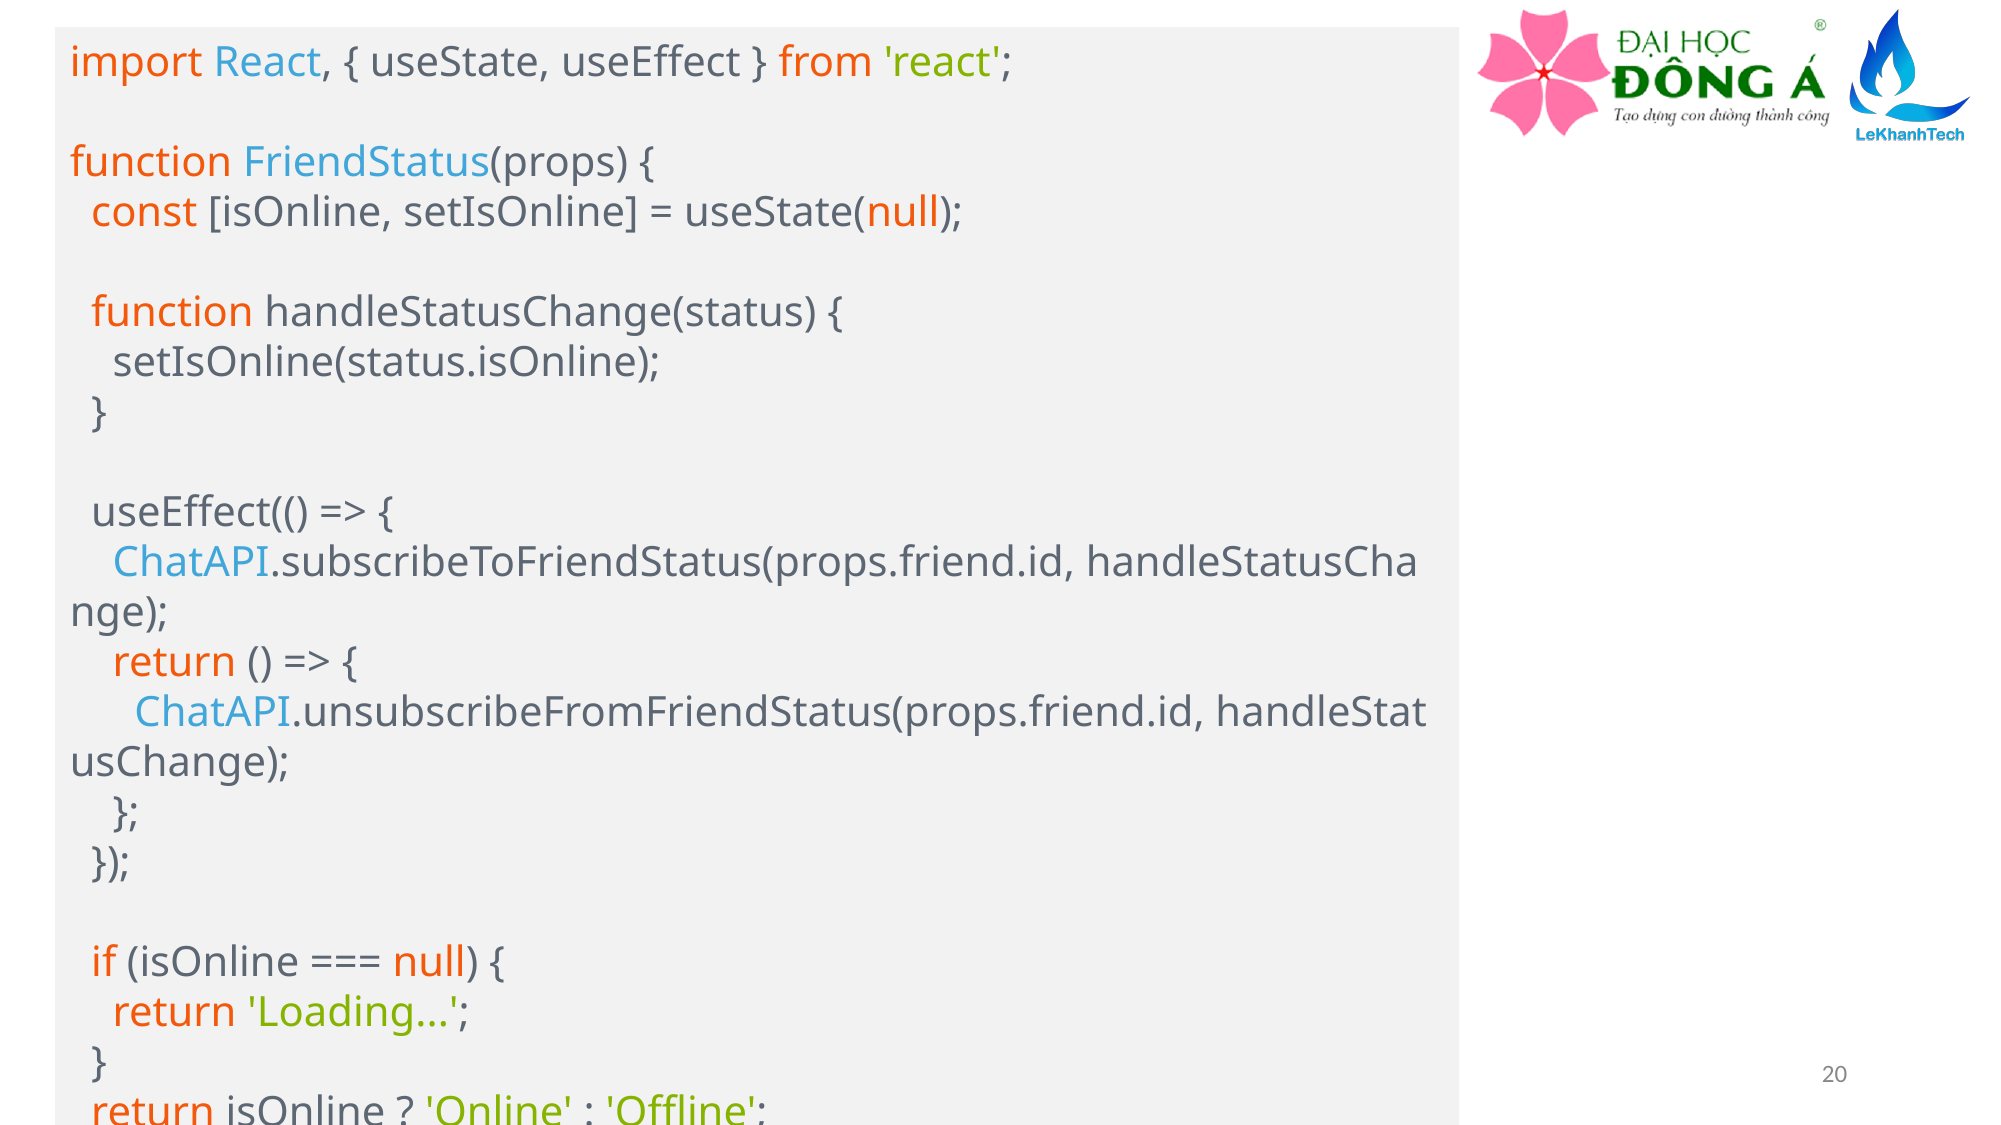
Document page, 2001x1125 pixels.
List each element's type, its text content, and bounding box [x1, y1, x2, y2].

text_box import React, { useState, useEffect } from 'react'; function FriendStatus(props) { const [isOnline, setIsOnline] = useState(null); function handleStatusChange(status) { setIsOnline(status.isOnline); } useEffect(() => { ChatAPI.subscribeToFriendStatus(props.friend.id, handleStatusChange); return () => { ChatAPI.unsubscribeFromFriendStatus(props.friend.id, handleStatusChange); }; }); if (isOnline === null) { return 'Loading...'; } return isOnline ? 'Online' : 'Offline'; } [55, 27, 1460, 1125]
picture [1465, 5, 1980, 144]
slide_number 20 [1460, 1042, 1863, 1103]
